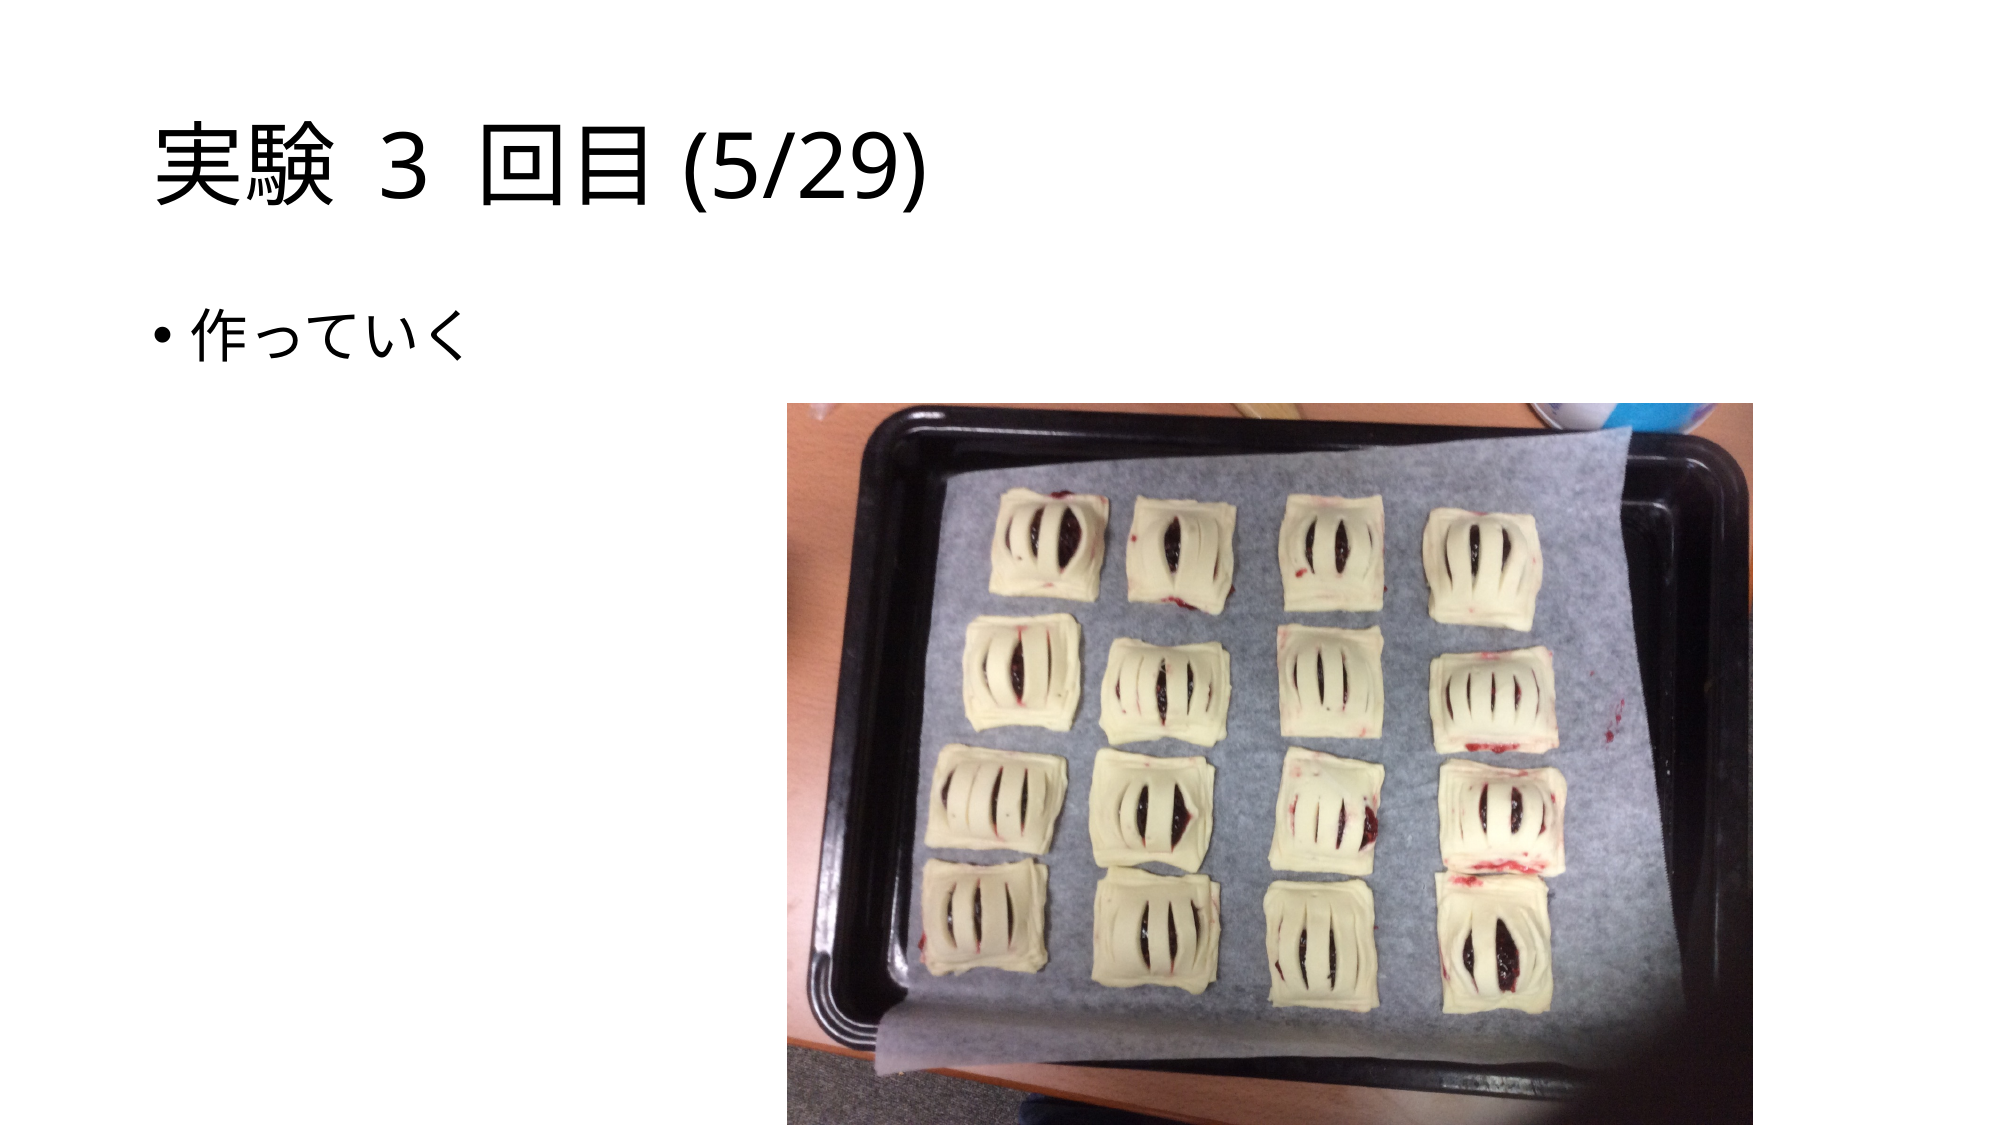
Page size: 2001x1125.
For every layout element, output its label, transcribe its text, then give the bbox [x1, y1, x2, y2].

picture [787, 403, 1753, 1125]
list 作っていく [137, 299, 1863, 1014]
title 実験 3 回目(5/29) [137, 59, 1863, 278]
